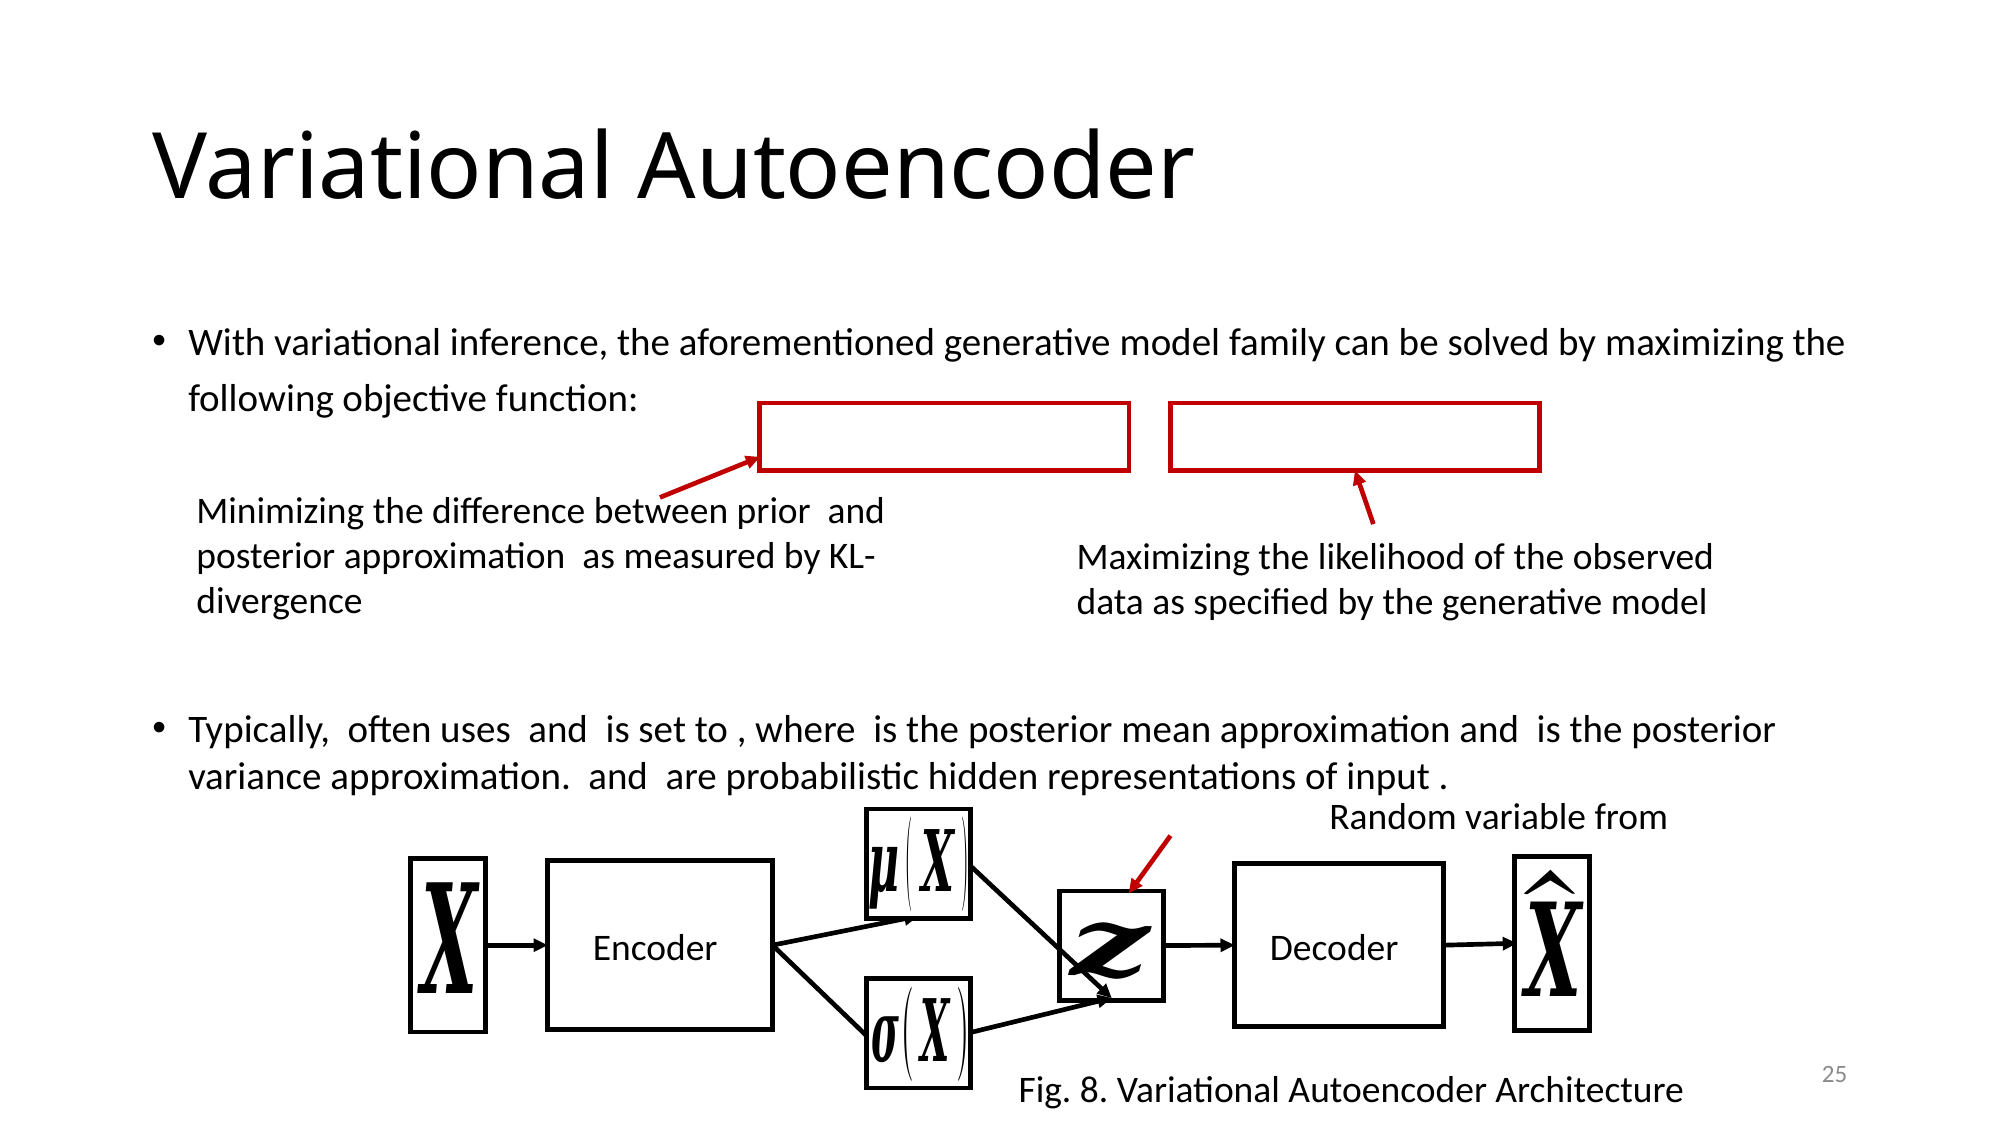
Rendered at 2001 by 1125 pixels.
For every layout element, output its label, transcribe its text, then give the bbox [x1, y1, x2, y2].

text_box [1128, 835, 1171, 894]
slide_number 25 [1412, 1042, 1863, 1103]
text_box Maximizing the likelihood of the observed data as specified by the generative model [1061, 524, 1740, 630]
text_box [1169, 402, 1541, 472]
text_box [967, 863, 1062, 945]
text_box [772, 945, 869, 1034]
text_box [967, 945, 1062, 1034]
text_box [1354, 470, 1374, 525]
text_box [659, 456, 760, 498]
title Variational Autoencoder [137, 59, 1863, 278]
text_box Fig. 8. Variational Autoencoder Architecture [1003, 1057, 1700, 1118]
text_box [772, 863, 869, 945]
text_box [759, 402, 1130, 472]
